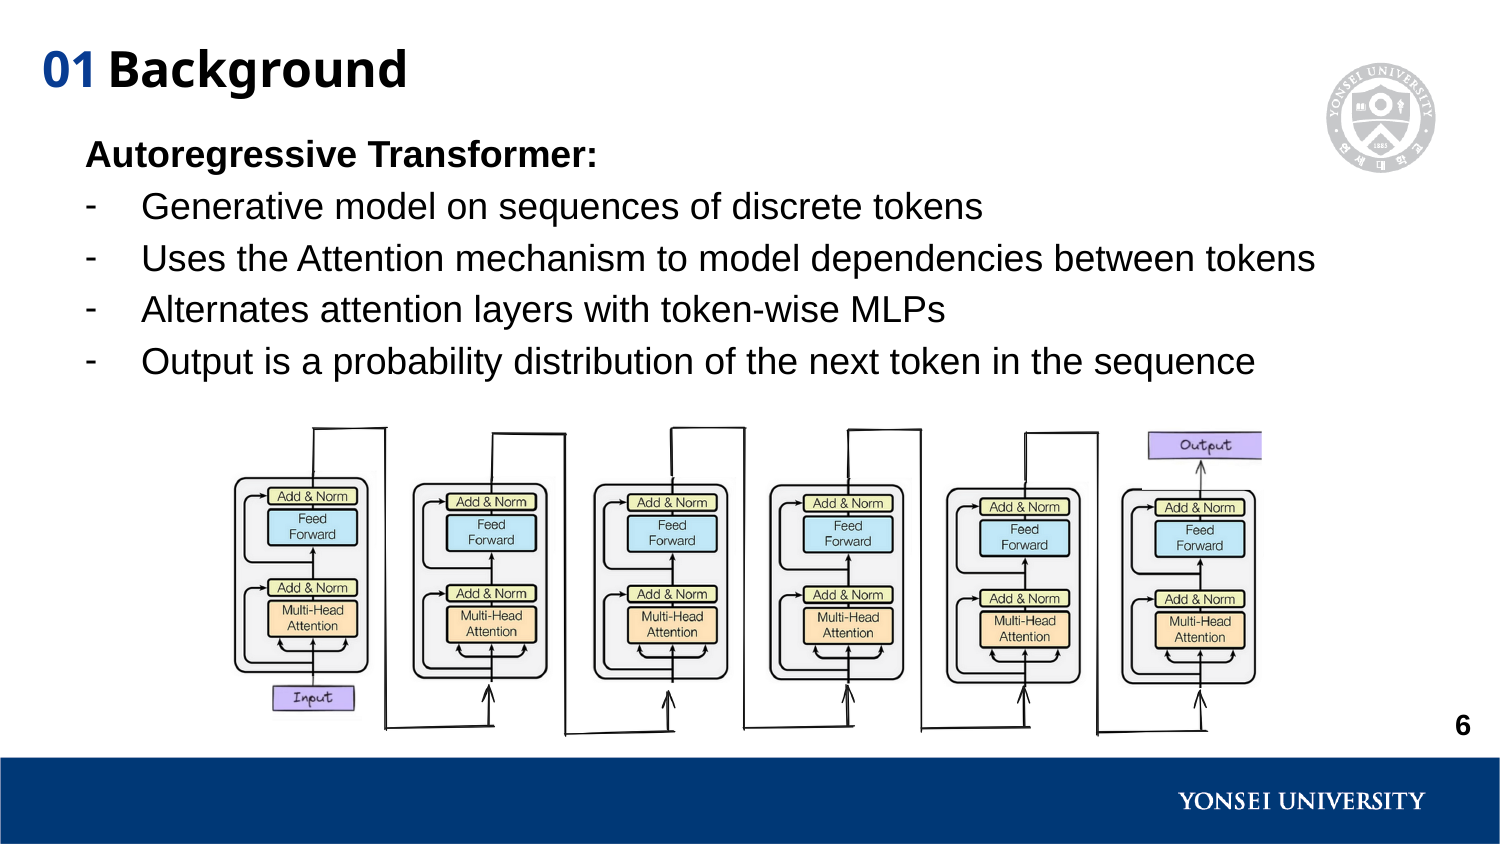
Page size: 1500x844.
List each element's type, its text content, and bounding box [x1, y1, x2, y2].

text_box 01 [30, 38, 95, 84]
text_box Background [95, 17, 494, 108]
text_box Autoregressive Transformer: Generative model on sequences of discrete tokens Uses the Attention mechanism to model dependencies between tokens Alternates attention layers with token-wise MLPs Output is a probability distribution of the next token in the sequence [51, 108, 1449, 750]
picture [0, 0, 1500, 844]
